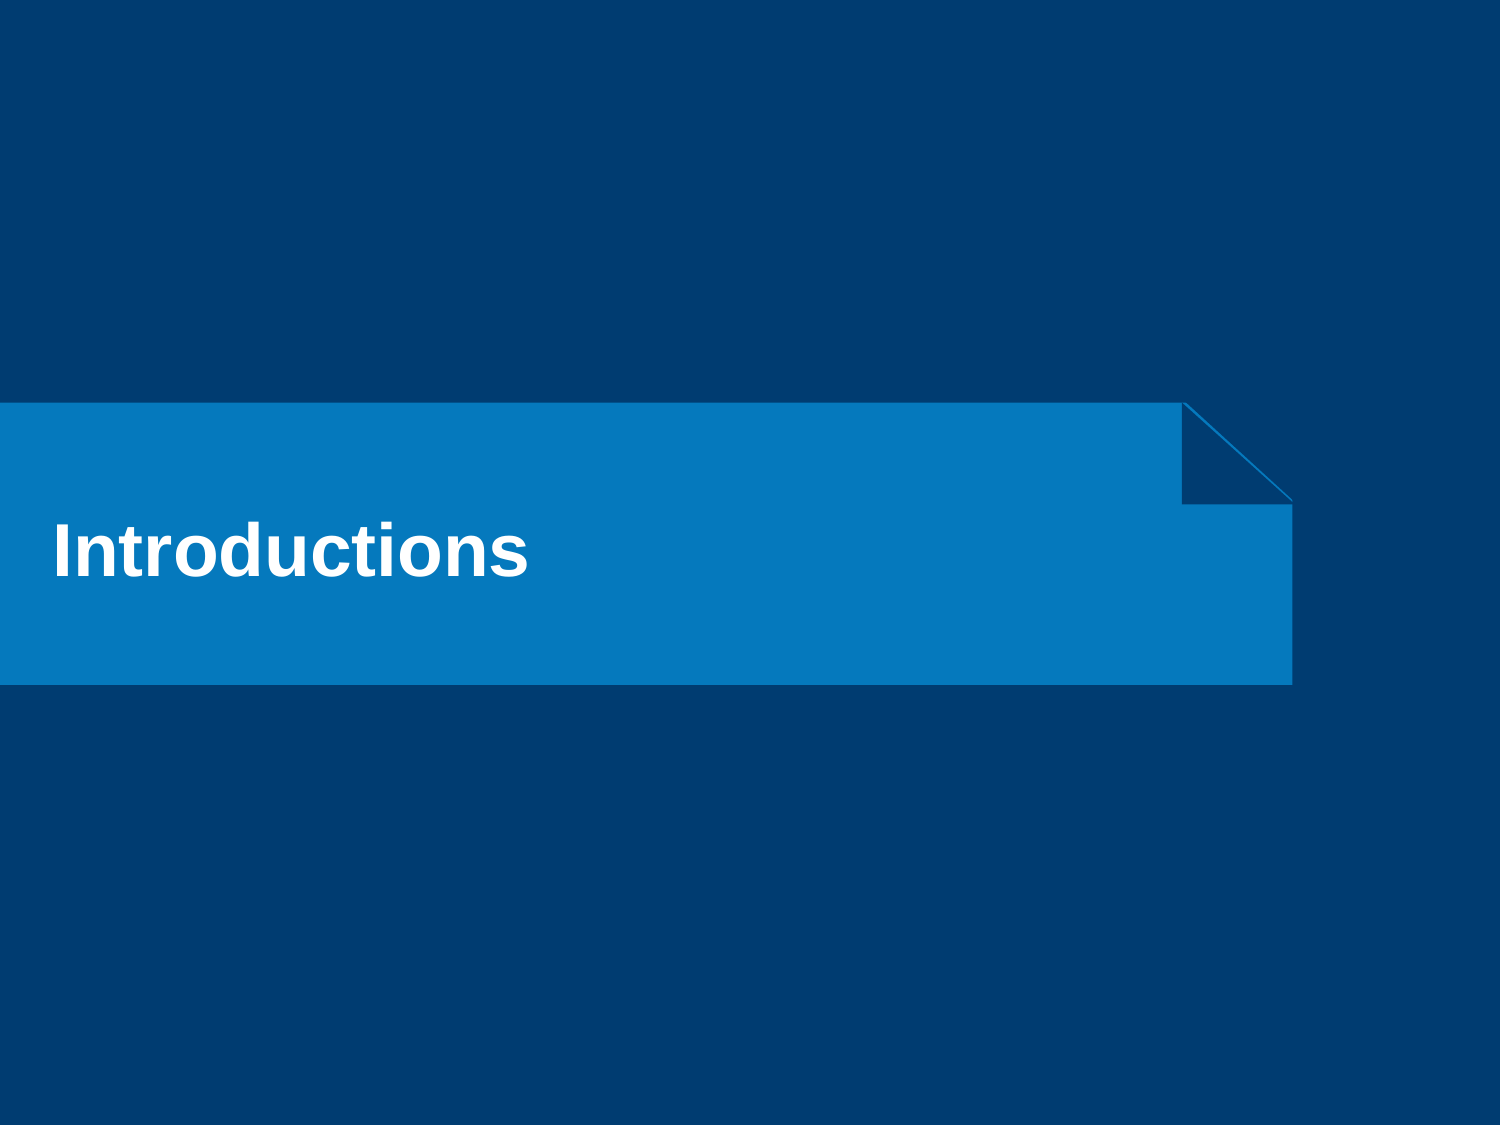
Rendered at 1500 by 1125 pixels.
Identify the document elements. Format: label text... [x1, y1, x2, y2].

title Introductions [37, 441, 1025, 651]
